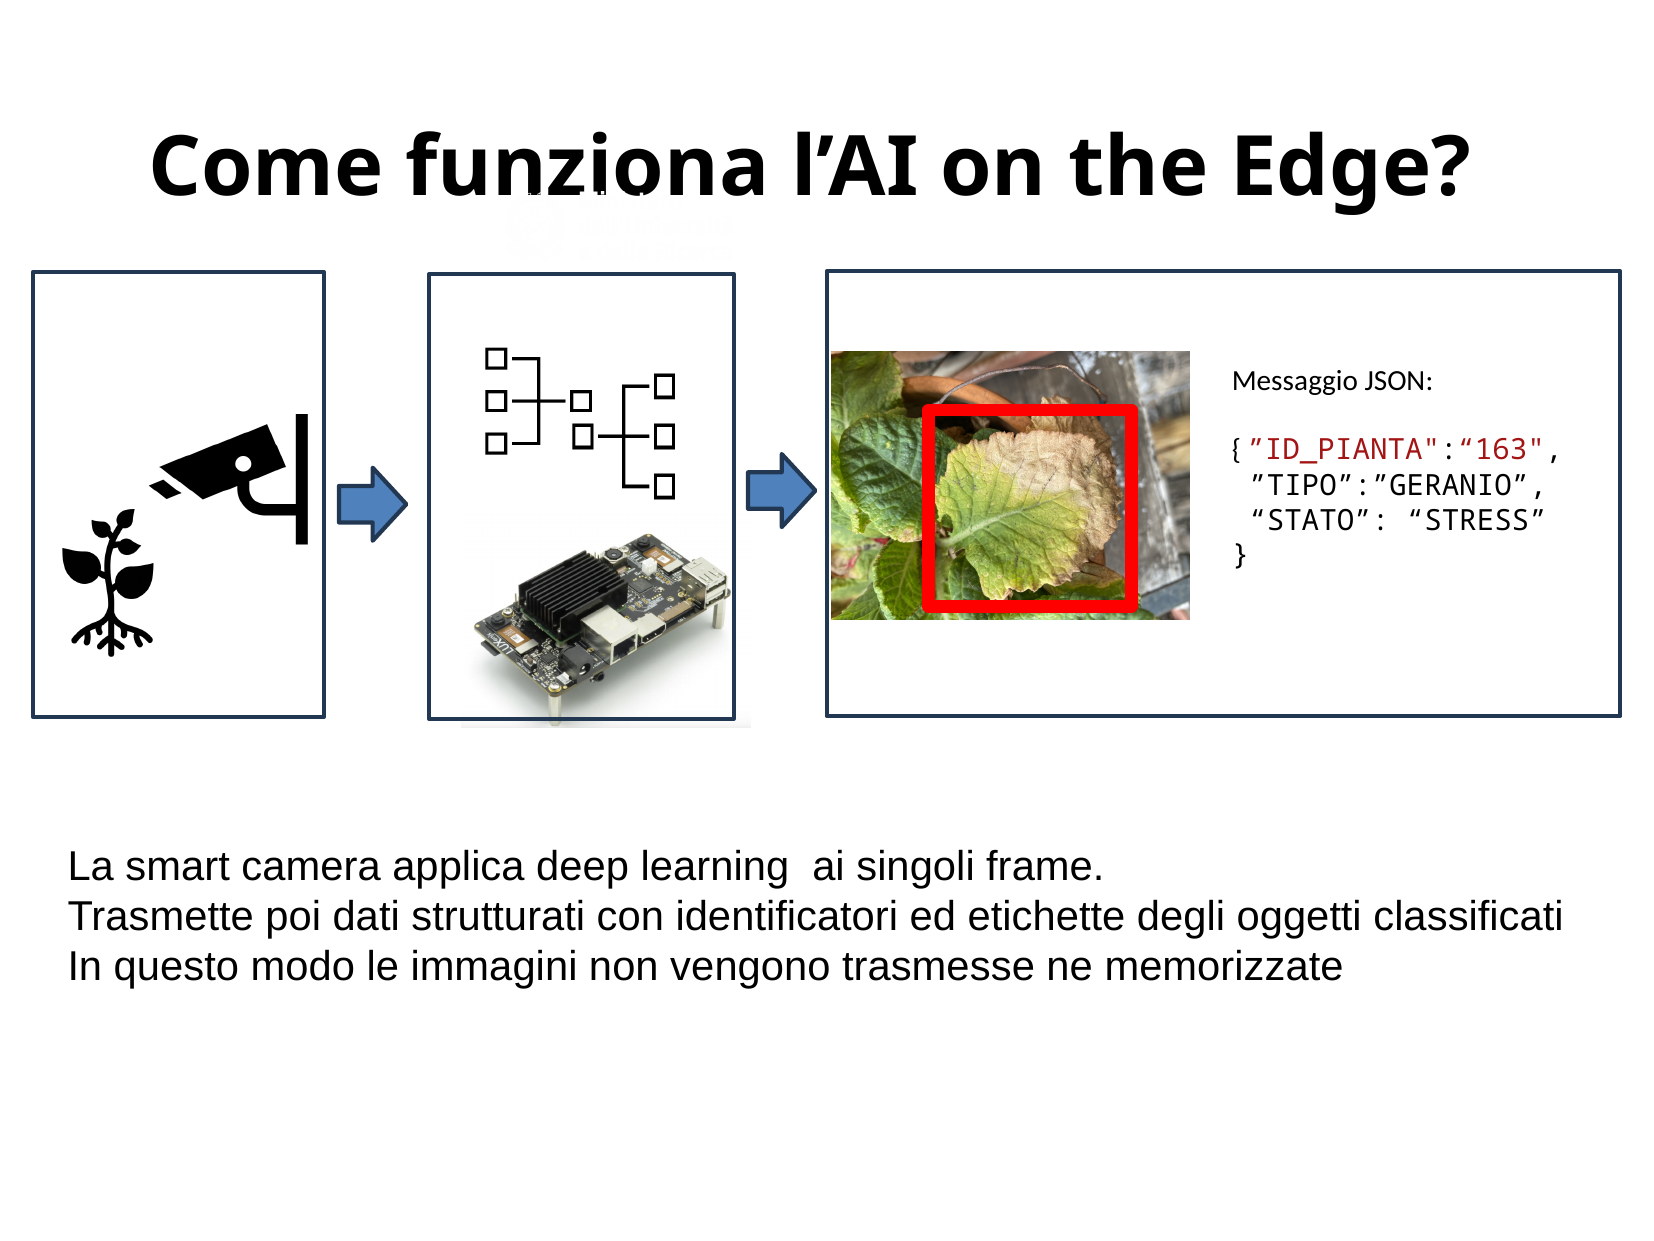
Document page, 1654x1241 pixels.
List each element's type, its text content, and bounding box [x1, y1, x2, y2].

text_box La smart camera applica deep learning ai singoli frame. Trasmette poi dati strutturati con identificatori ed etichette degli oggetti classificati In questo modo le immagini non vengono trasmesse ne memorizzate [52, 831, 1601, 1047]
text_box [32, 191, 1621, 728]
text_box Come funziona l’AI on the Edge? [66, 58, 1555, 189]
